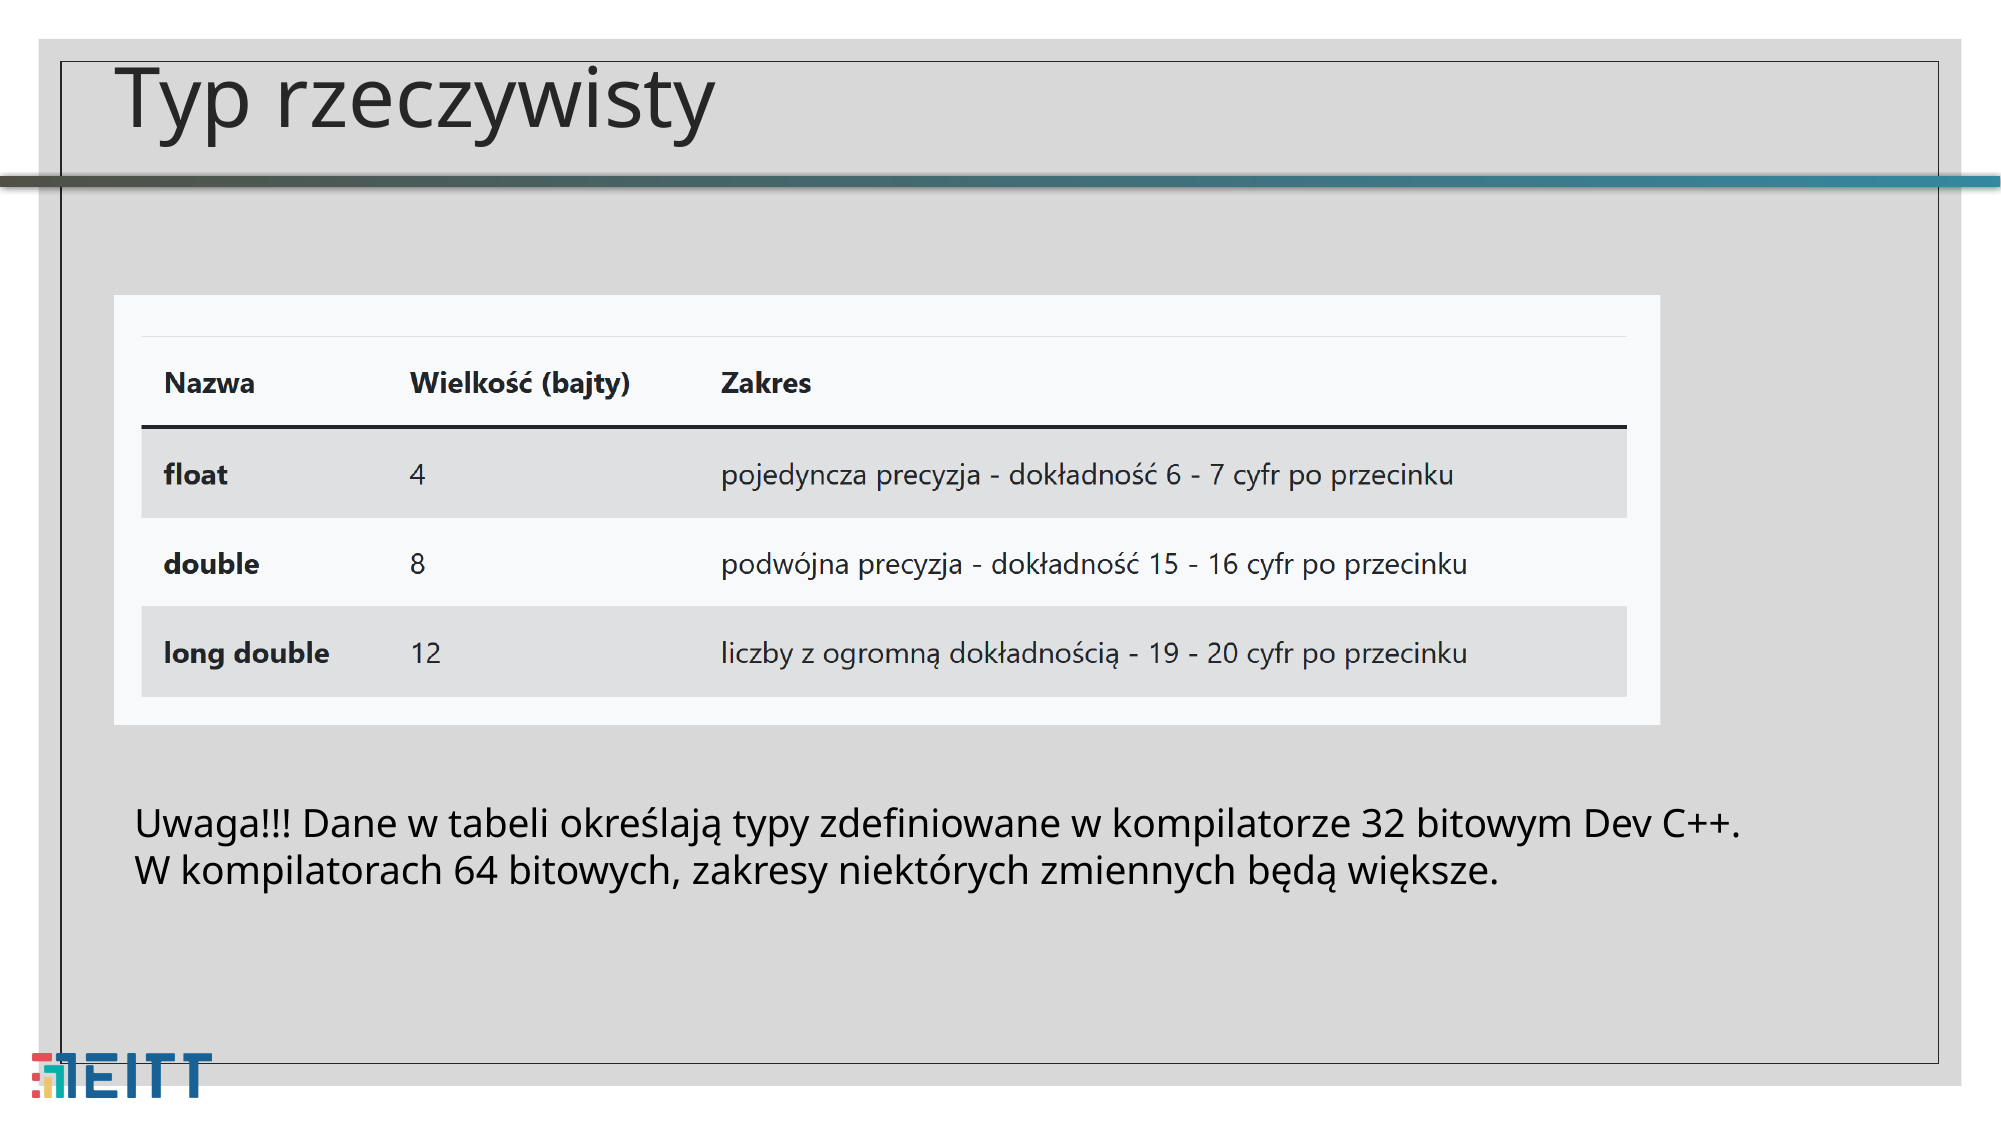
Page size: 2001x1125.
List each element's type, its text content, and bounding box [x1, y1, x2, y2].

picture [32, 1053, 212, 1098]
text_box Uwaga!!! Dane w tabeli określają typy zdefiniowane w kompilatorze 32 bitowym Dev C++. W kompilatorach 64 bitowych, zakresy niektórych zmiennych będą większe. [119, 791, 1774, 900]
picture [114, 295, 1661, 725]
title Typ rzeczywisty [99, 25, 1900, 176]
